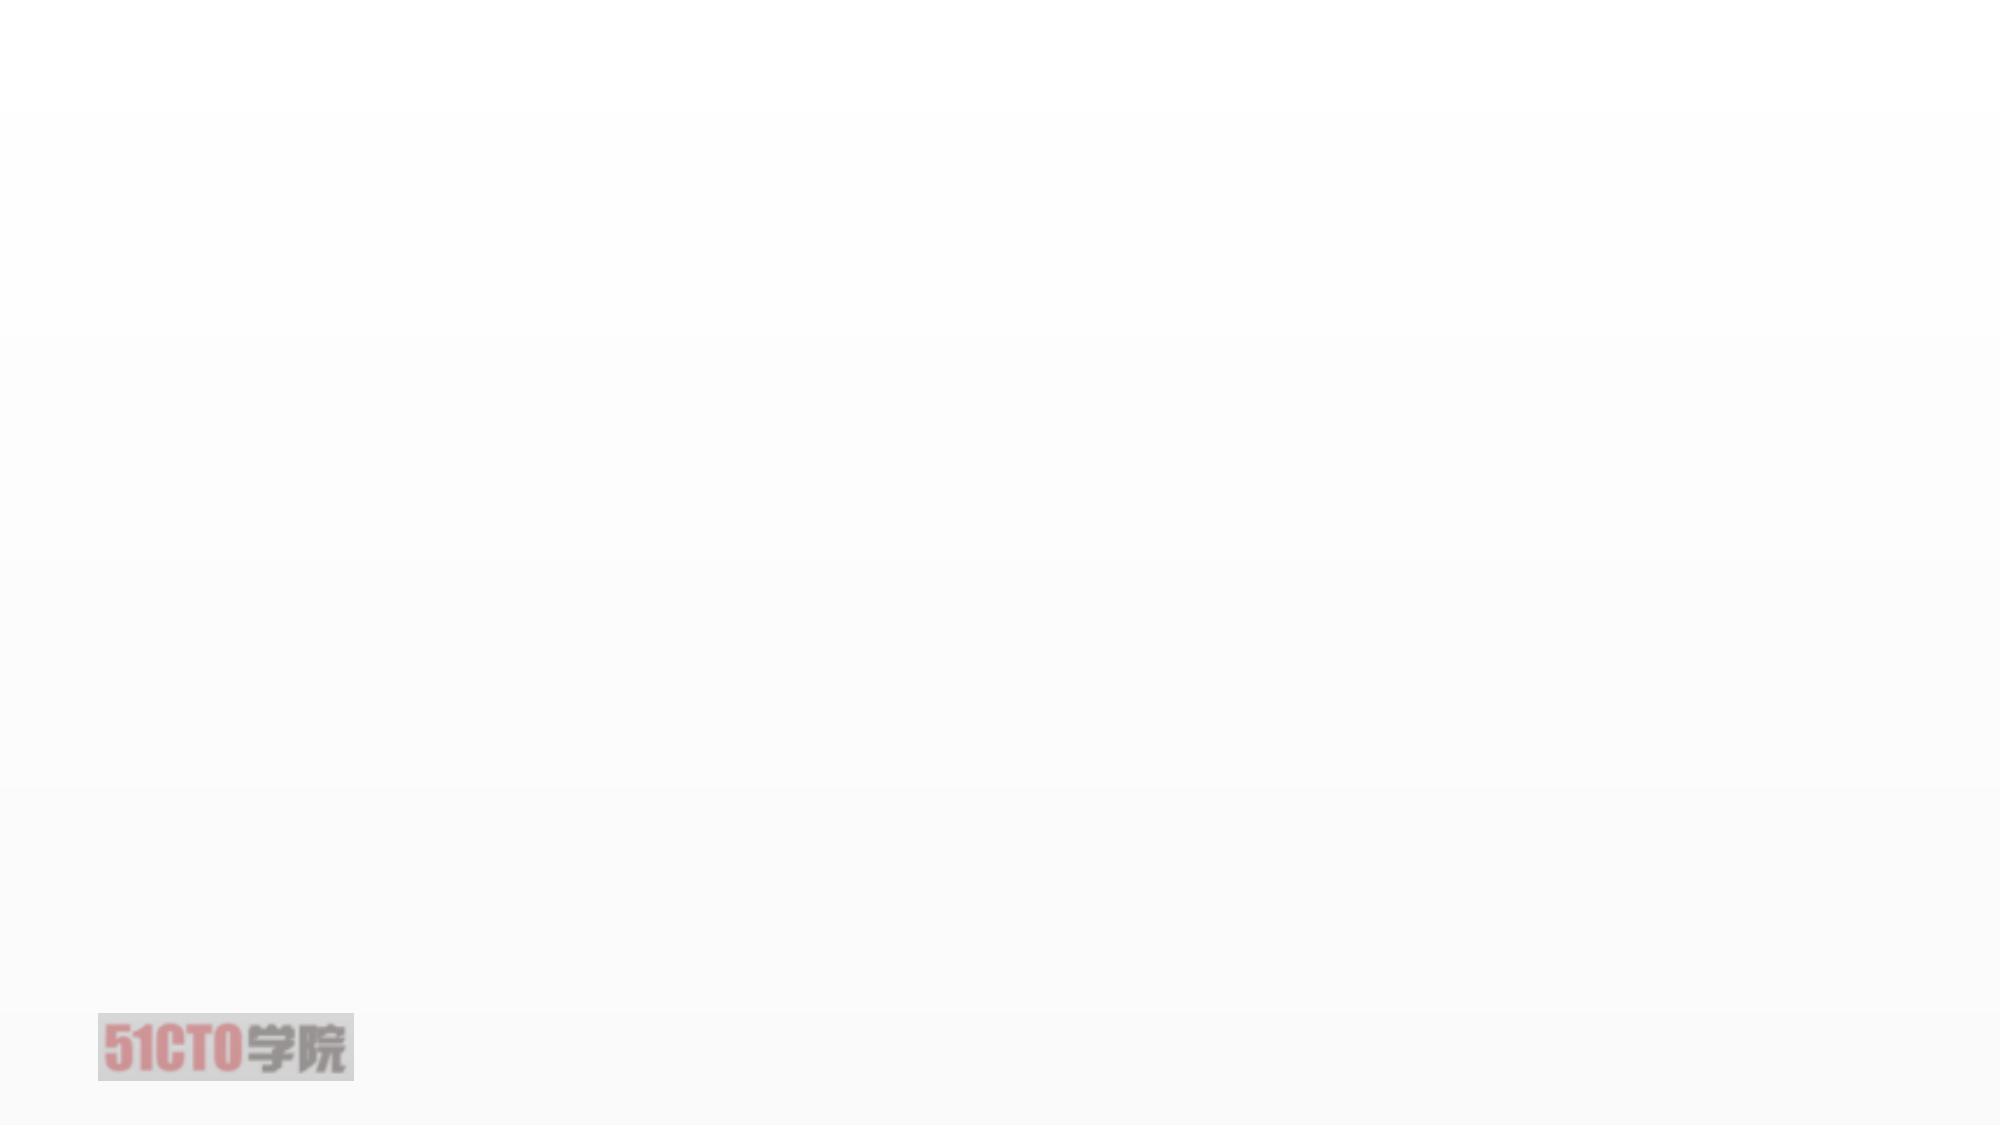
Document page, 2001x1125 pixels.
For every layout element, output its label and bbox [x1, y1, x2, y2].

picture [98, 1013, 354, 1081]
